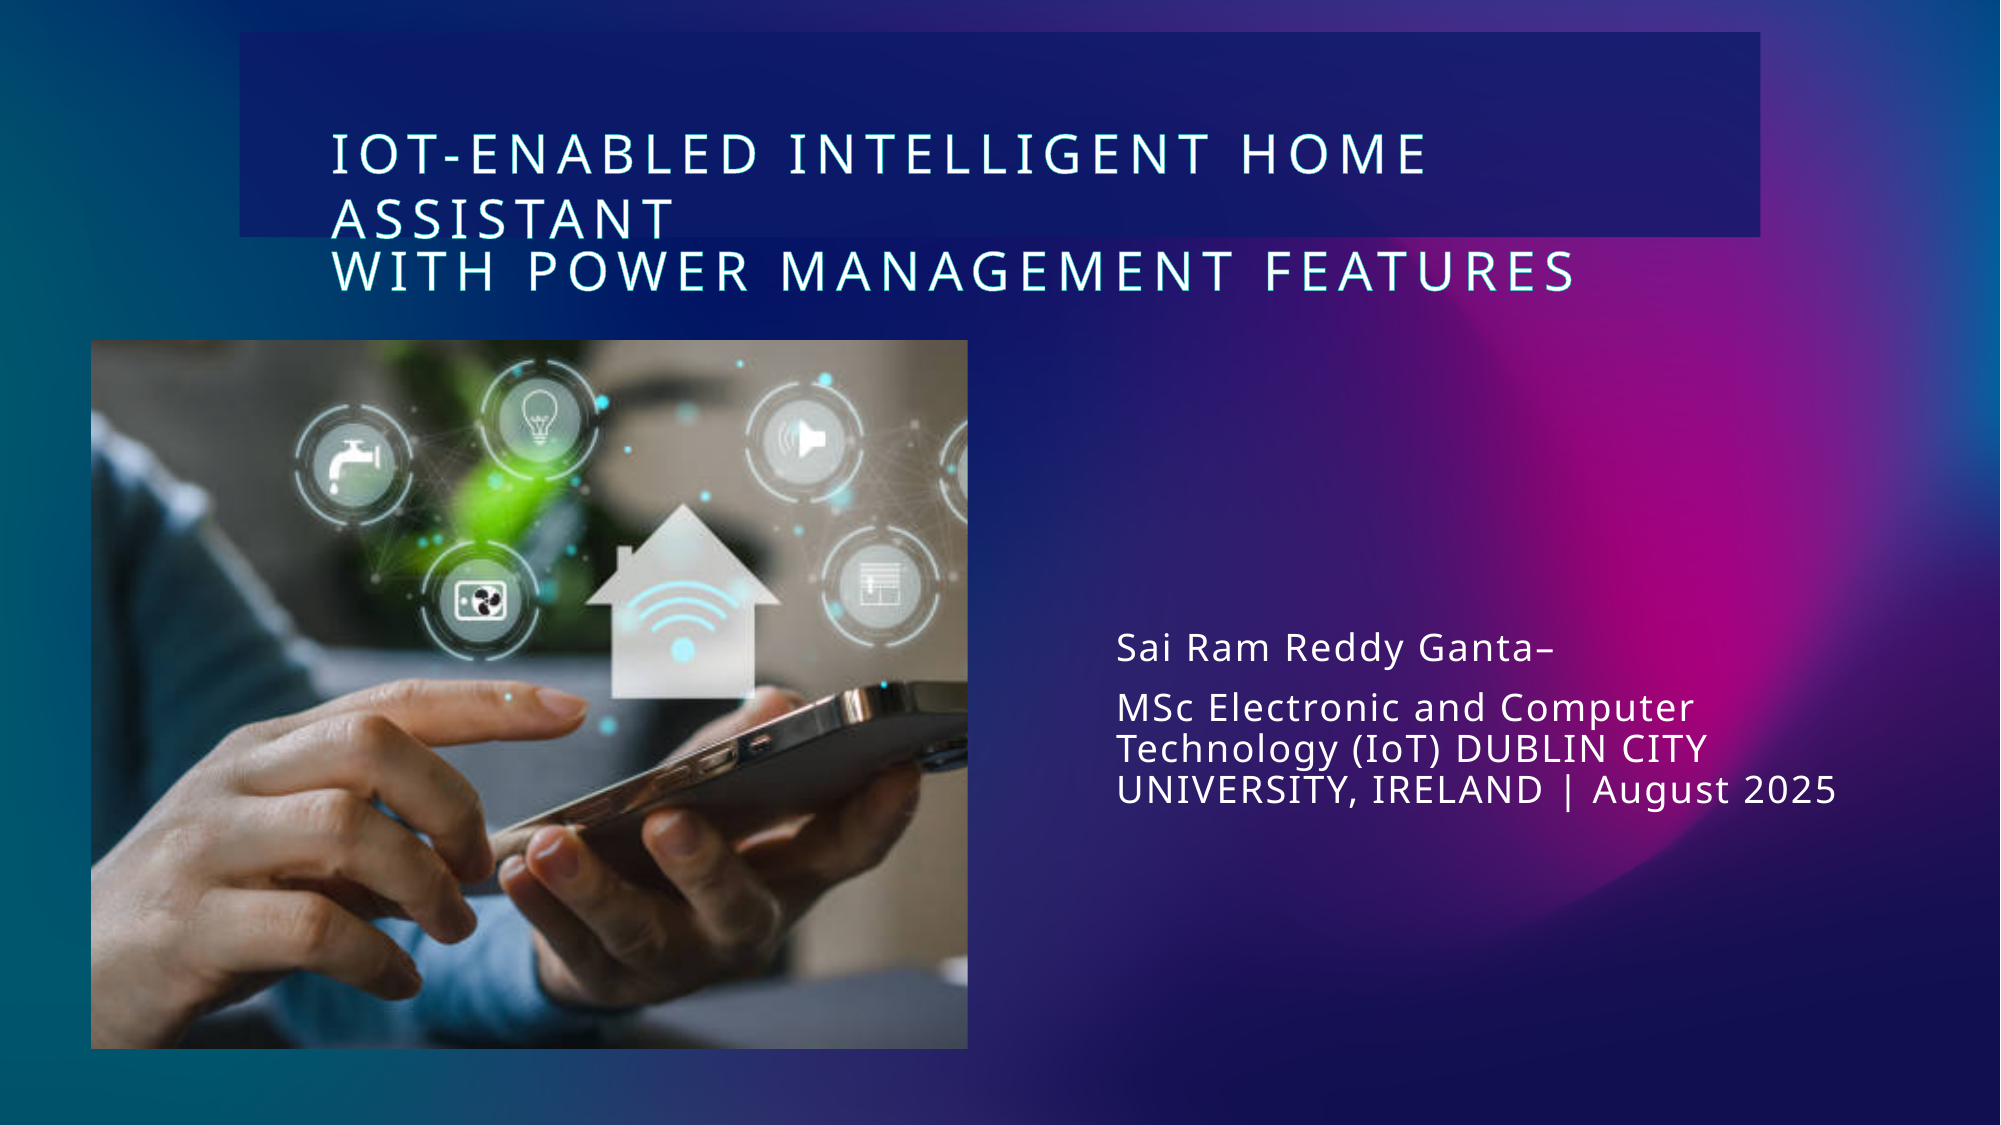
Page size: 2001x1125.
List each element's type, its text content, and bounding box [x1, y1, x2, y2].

list Sai Ram Reddy Ganta– MSc Electronic and Computer Technology (IoT) DUBLIN CITY UNIVERSITY, IRELAND | August 2025 ​ [1100, 621, 1909, 892]
picture [0, 0, 2000, 1125]
title IoT-Enabled Intelligent Home Assistant with Power Management Features [239, 32, 1761, 238]
